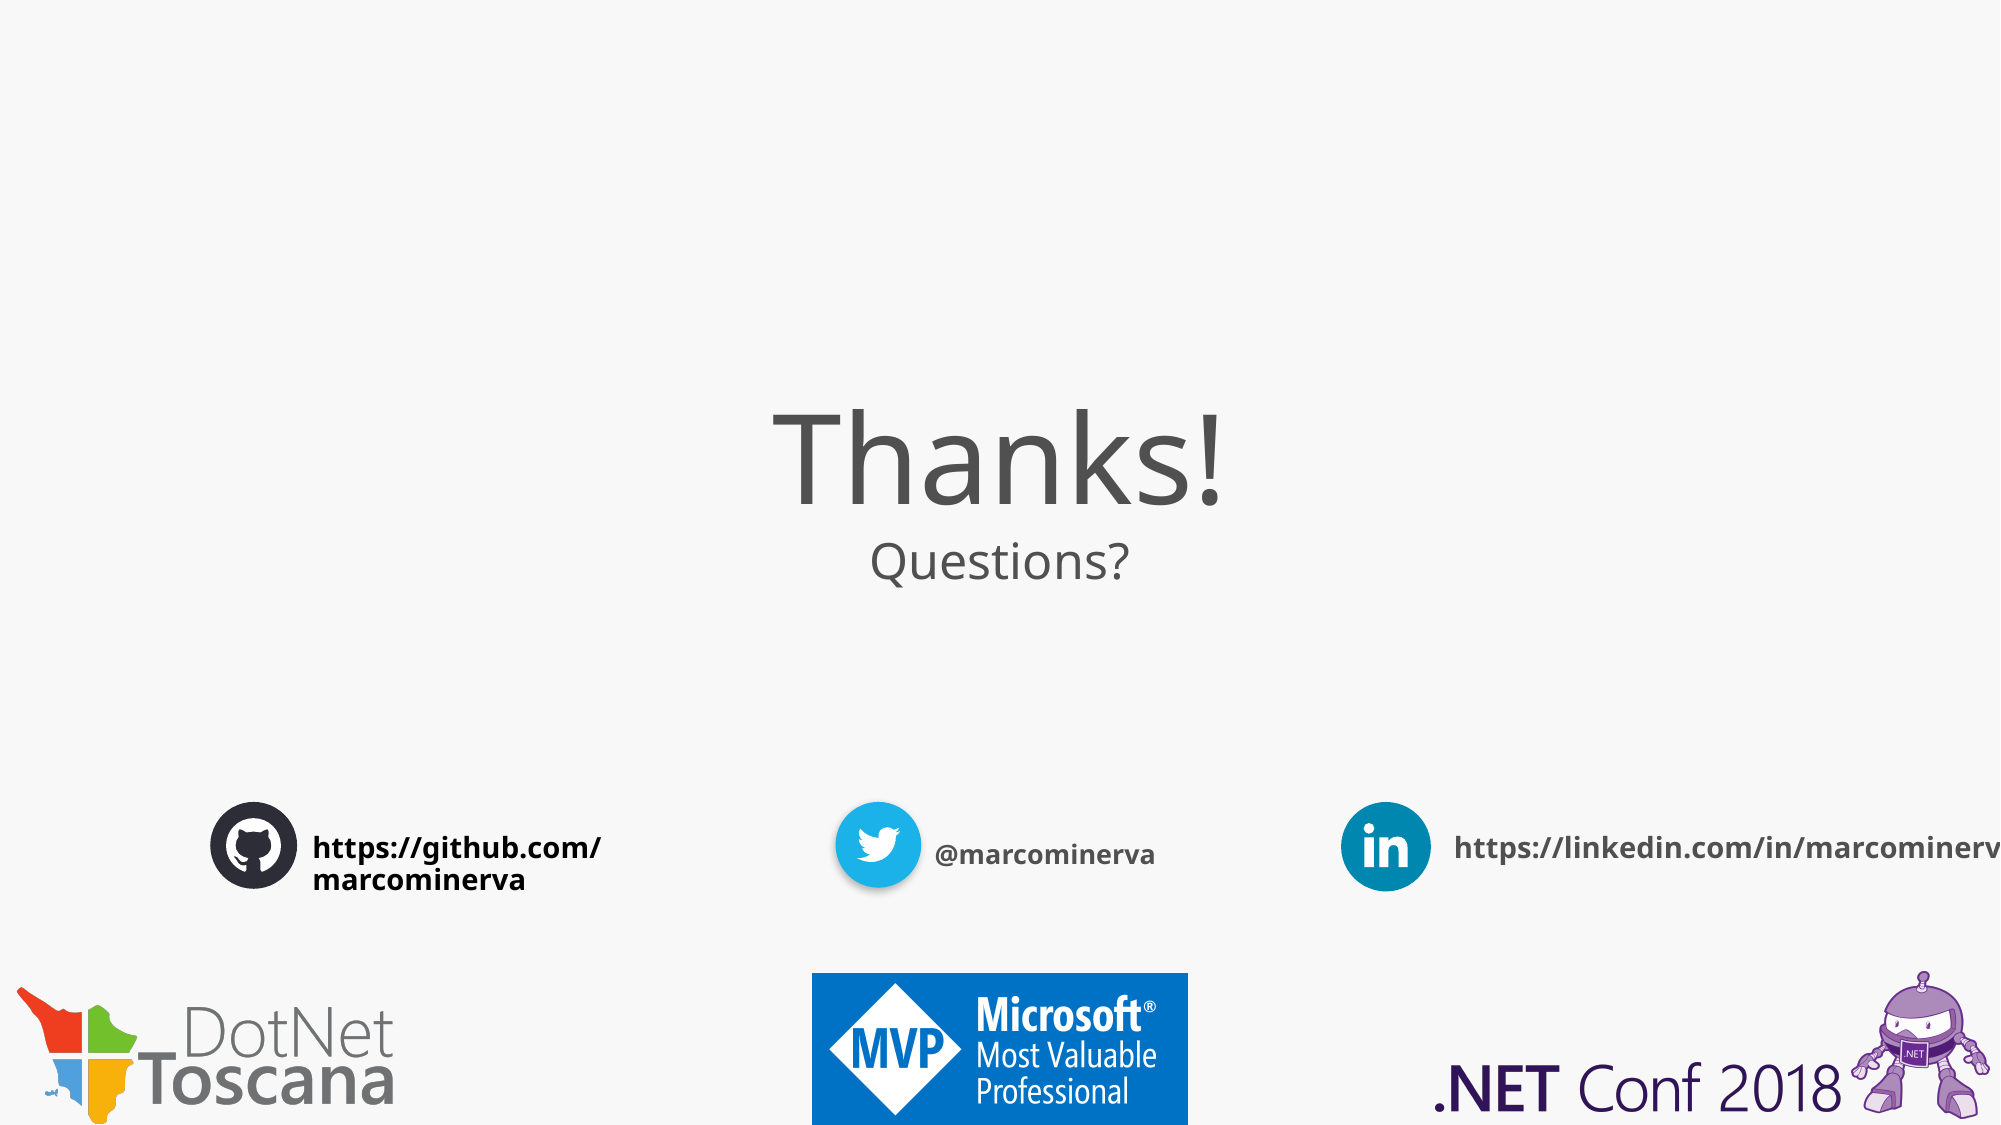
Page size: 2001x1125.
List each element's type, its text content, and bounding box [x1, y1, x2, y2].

text_box https://linkedin.com/in/marcominerva [1439, 826, 2000, 871]
picture [1435, 1062, 1841, 1112]
text_box @marcominerva [919, 833, 1307, 878]
text_box Thanks! Questions? [209, 279, 1790, 631]
picture [1851, 971, 1990, 1119]
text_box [1340, 801, 1432, 892]
text_box [835, 801, 920, 888]
text_box [857, 827, 901, 862]
picture [811, 973, 1188, 1125]
picture [0, 987, 402, 1124]
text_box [209, 801, 298, 890]
list https://github.com/marcominerva [298, 818, 760, 863]
